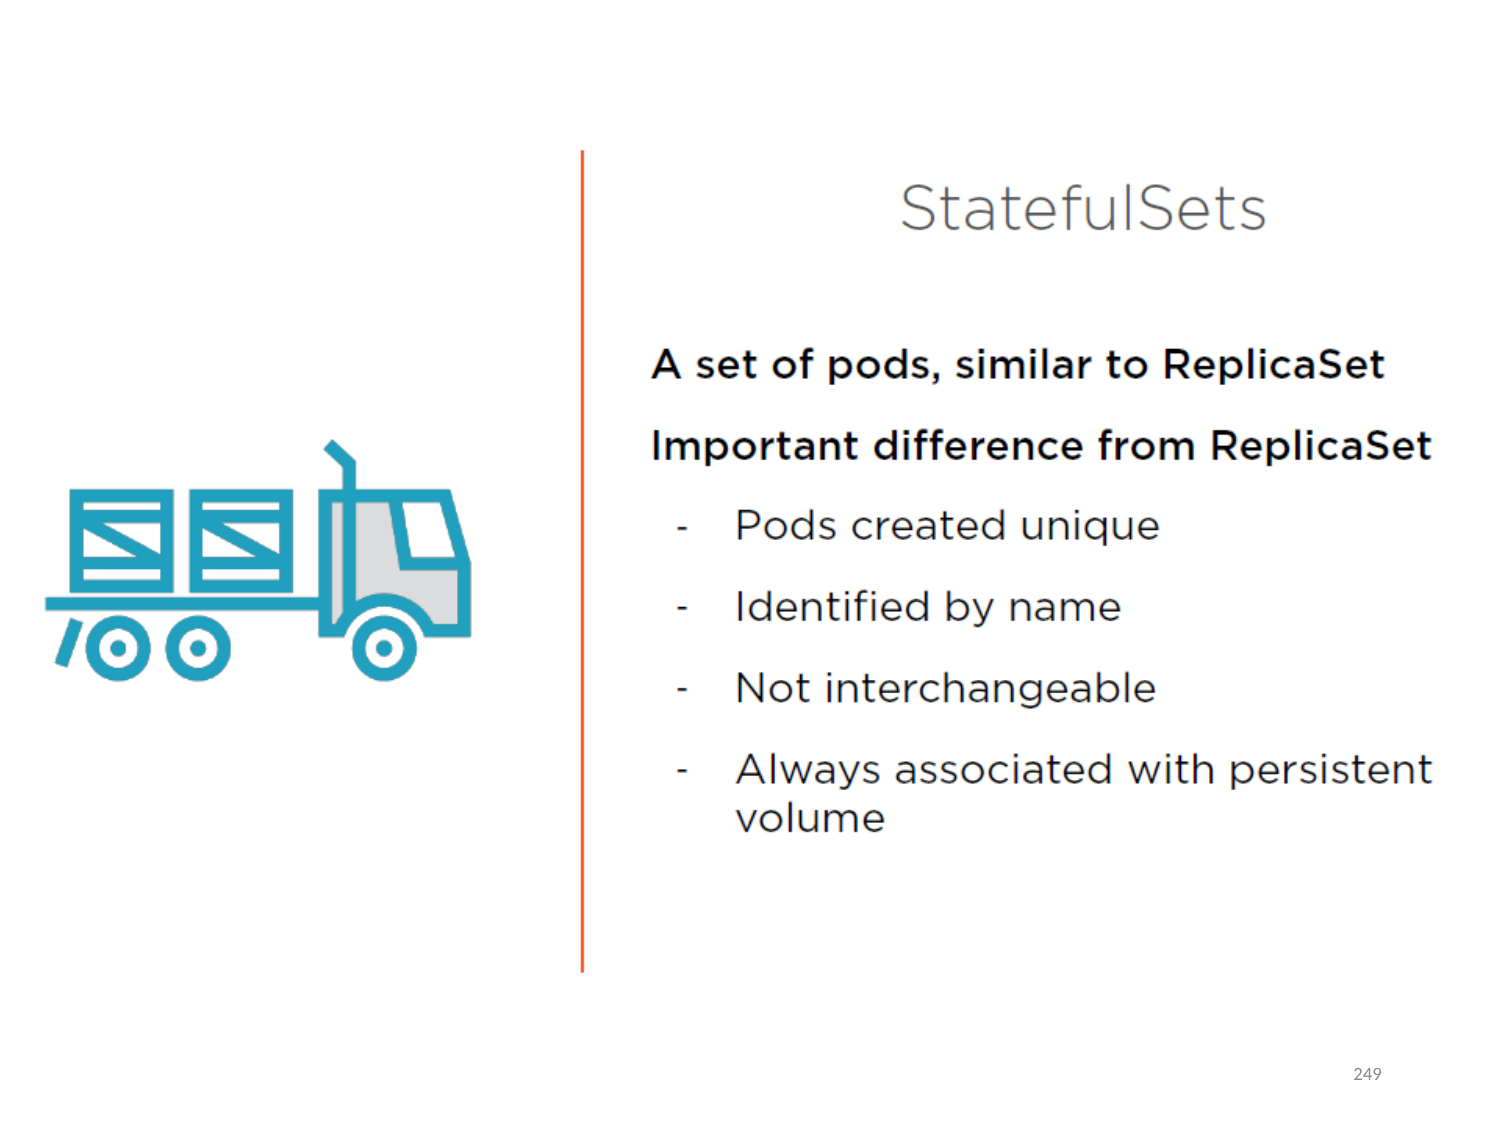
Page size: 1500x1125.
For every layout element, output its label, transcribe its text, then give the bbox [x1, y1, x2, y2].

text_box 249 [1059, 1042, 1397, 1103]
picture [12, 126, 1488, 998]
